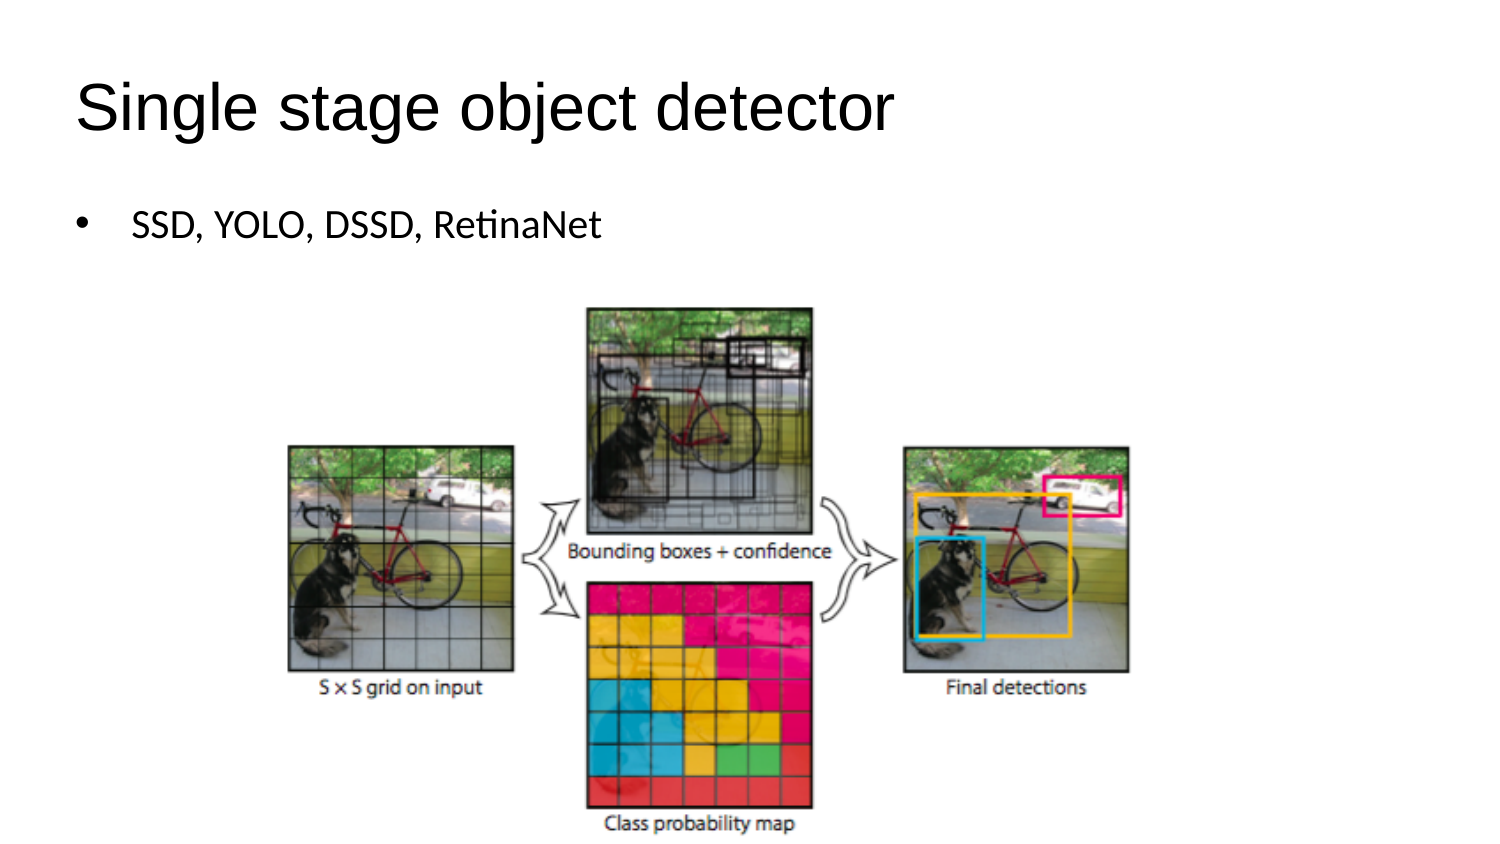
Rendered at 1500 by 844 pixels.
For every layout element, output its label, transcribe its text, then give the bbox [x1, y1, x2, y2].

title Single stage object detector [75, 33, 1425, 175]
list SSD, YOLO, DSSD, RetinaNet [75, 196, 1425, 754]
picture [265, 283, 1156, 844]
